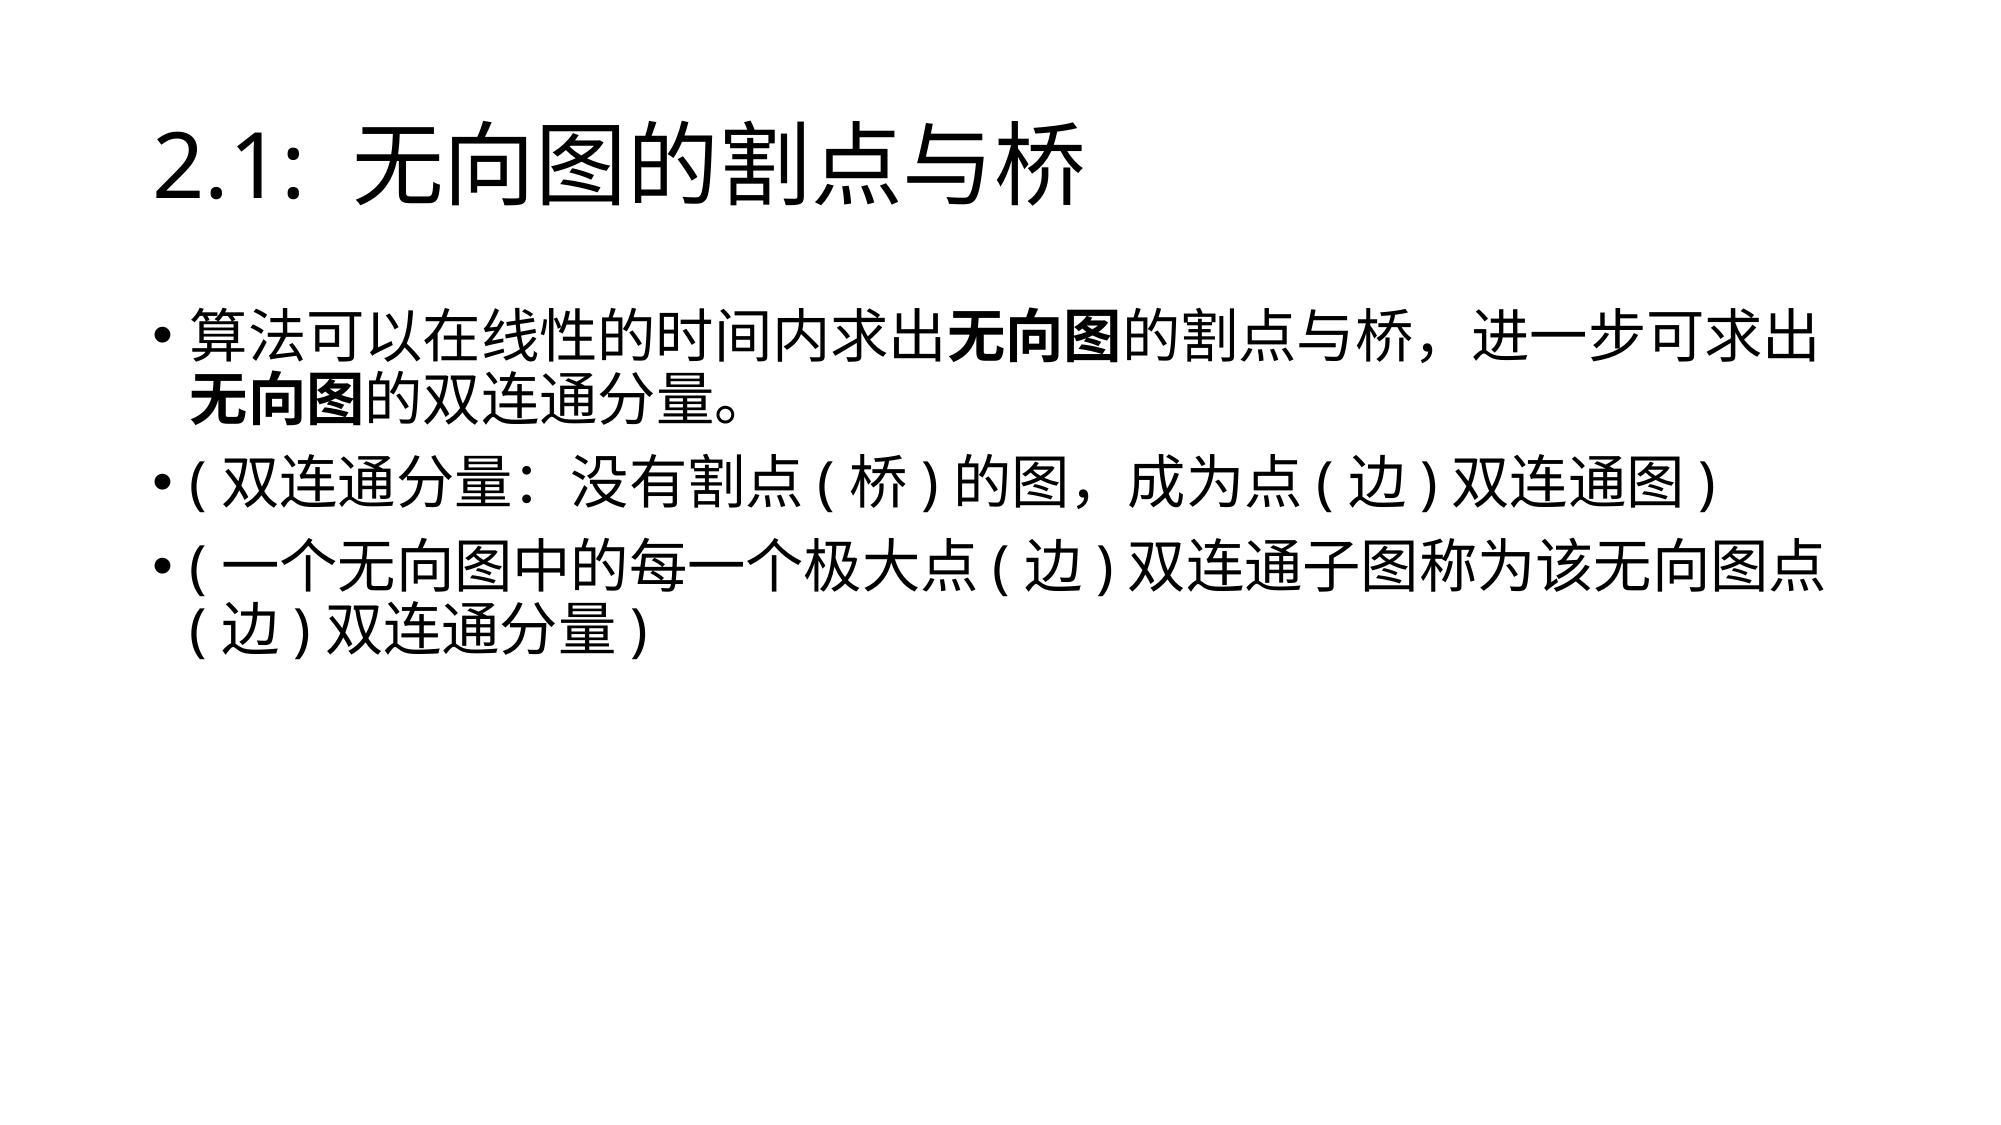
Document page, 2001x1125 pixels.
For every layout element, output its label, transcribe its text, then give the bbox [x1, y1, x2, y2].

title 2.1: 无向图的割点与桥 [137, 59, 1863, 278]
